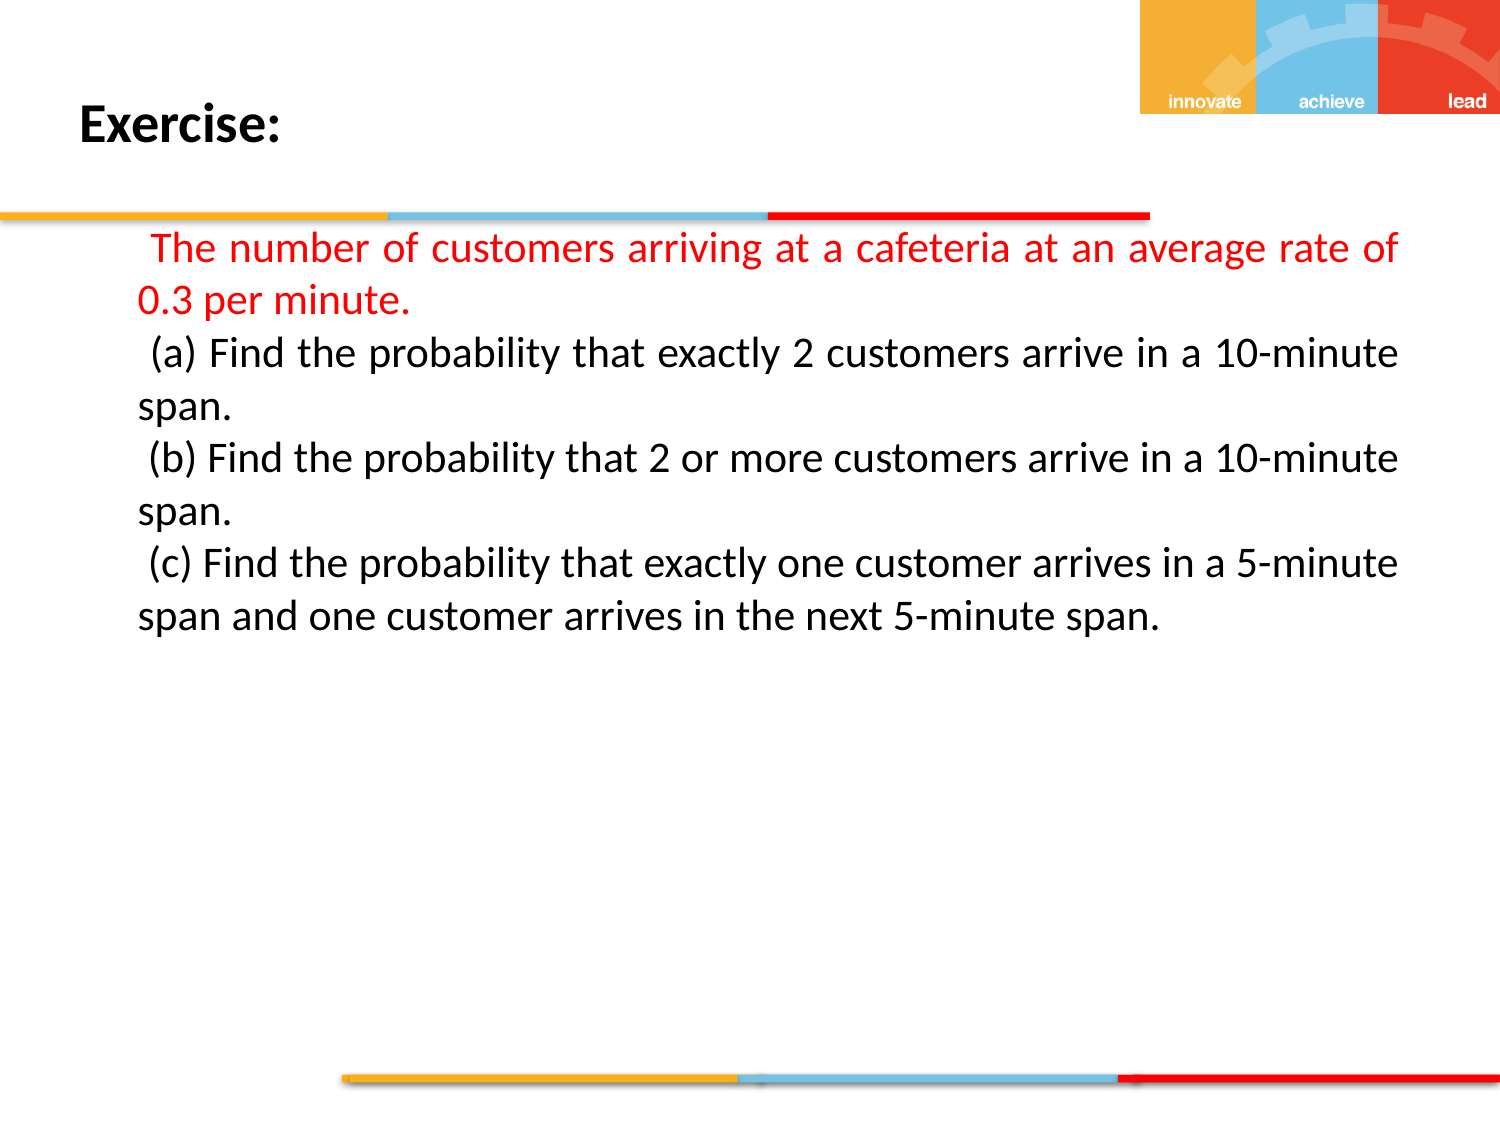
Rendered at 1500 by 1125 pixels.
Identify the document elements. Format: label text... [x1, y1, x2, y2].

text_box Exercise: [64, 79, 469, 162]
picture [1140, 0, 1500, 114]
text_box The number of customers arriving at a cafeteria at an average rate of 0.3 per minute. (a) Find the probability that exactly 2 customers arrive in a 10-minute span. (b) Find the probability that 2 or more customers arrive in a 10-minute span. (c) Find the probability that exactly one customer arrives in a 5-minute span and one customer arrives in the next 5-minute span. [124, 212, 1413, 958]
